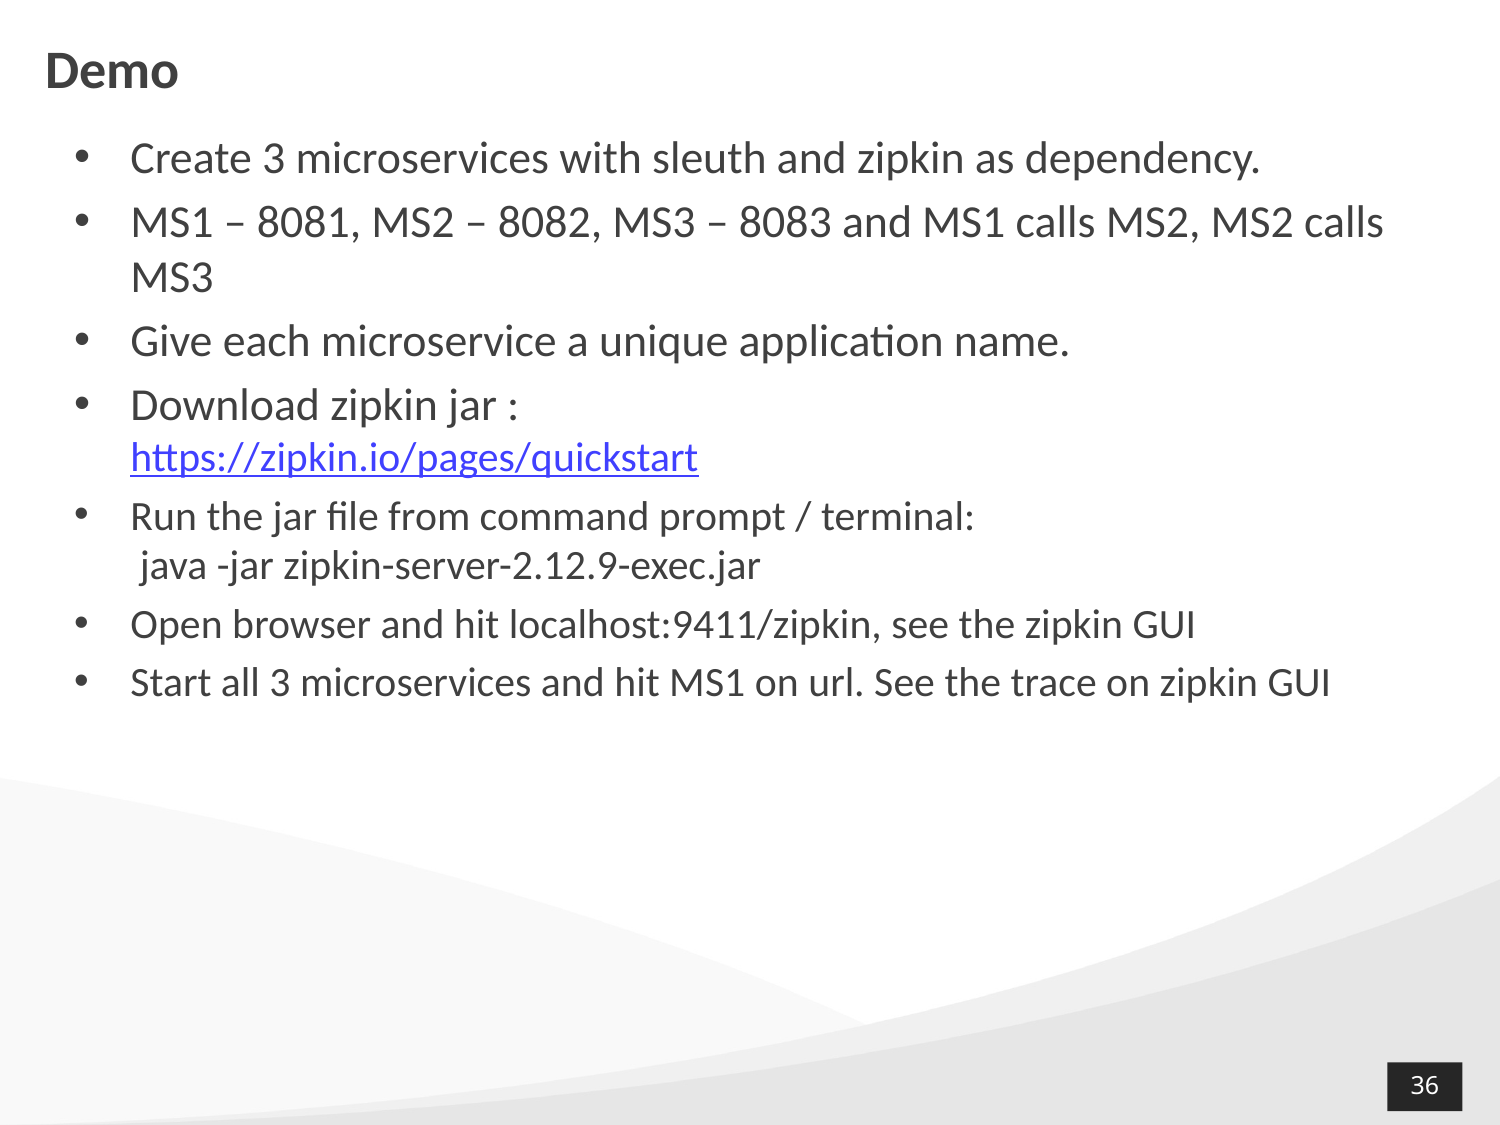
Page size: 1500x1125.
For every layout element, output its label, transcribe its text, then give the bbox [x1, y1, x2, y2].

picture [0, 0, 1500, 1125]
list Create 3 microservices with sleuth and zipkin as dependency. MS1 – 8081, MS2 – 8082, MS3 – 8083 and MS1 calls MS2, MS2 calls MS3 Give each microservice a unique application name. Download zipkin jar : https://zipkin.io/pages/quickstart Run the jar file from command prompt / terminal: java -jar zipkin-server-2.12.9-exec.jar Open browser and hit localhost:9411/zipkin, see the zipkin GUI Start all 3 microservices and hit MS1 on url. See the trace on zipkin GUI [59, 120, 1450, 263]
title Demo [30, 21, 1478, 113]
